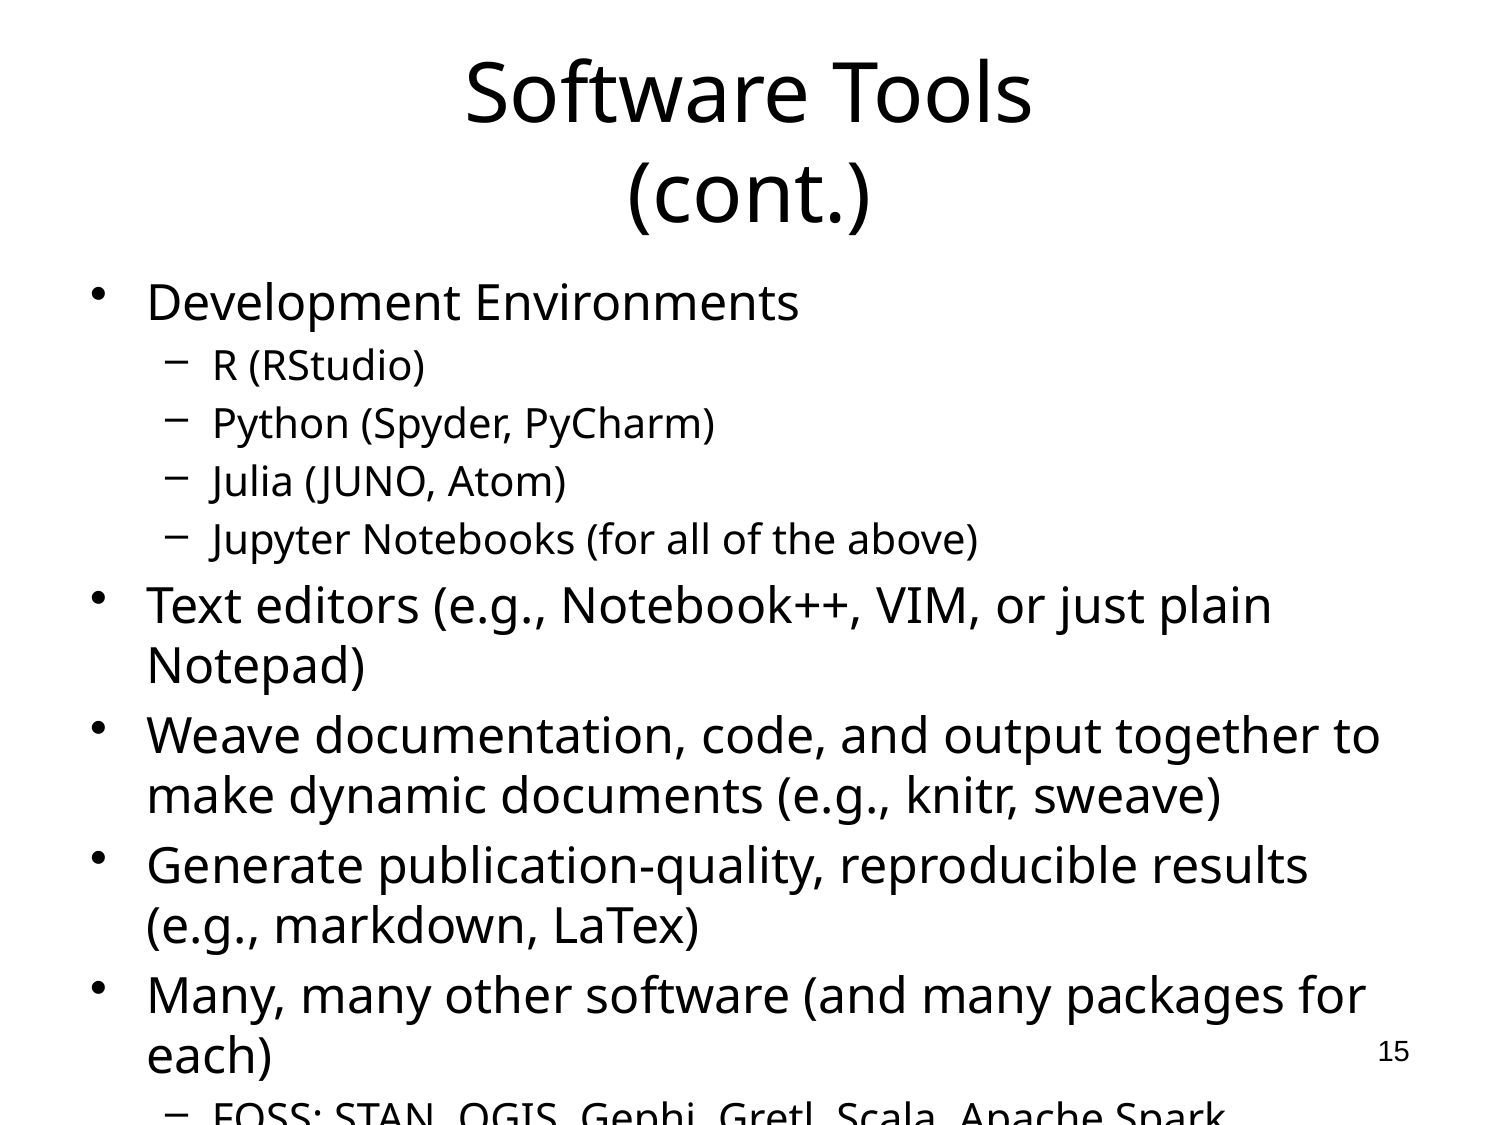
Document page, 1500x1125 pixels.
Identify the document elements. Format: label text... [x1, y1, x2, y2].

list Development Environments R (RStudio) Python (Spyder, PyCharm) Julia (JUNO, Atom) Jupyter Notebooks (for all of the above) Text editors (e.g., Notebook++, VIM, or just plain Notepad) Weave documentation, code, and output together to make dynamic documents (e.g., knitr, sweave) Generate publication-quality, reproducible results (e.g., markdown, LaTex) Many, many other software (and many packages for each) FOSS: STAN, QGIS, Gephi, Gretl, Scala, Apache Spark, KNIME… COTS: SPSS, SAS, Stata, Matlab, Nvivo, Gurobi, Tropes, ArcGIS… [75, 262, 1425, 1005]
title Software Tools (cont.) [75, 45, 1425, 233]
slide_number 15 [1074, 1024, 1425, 1103]
